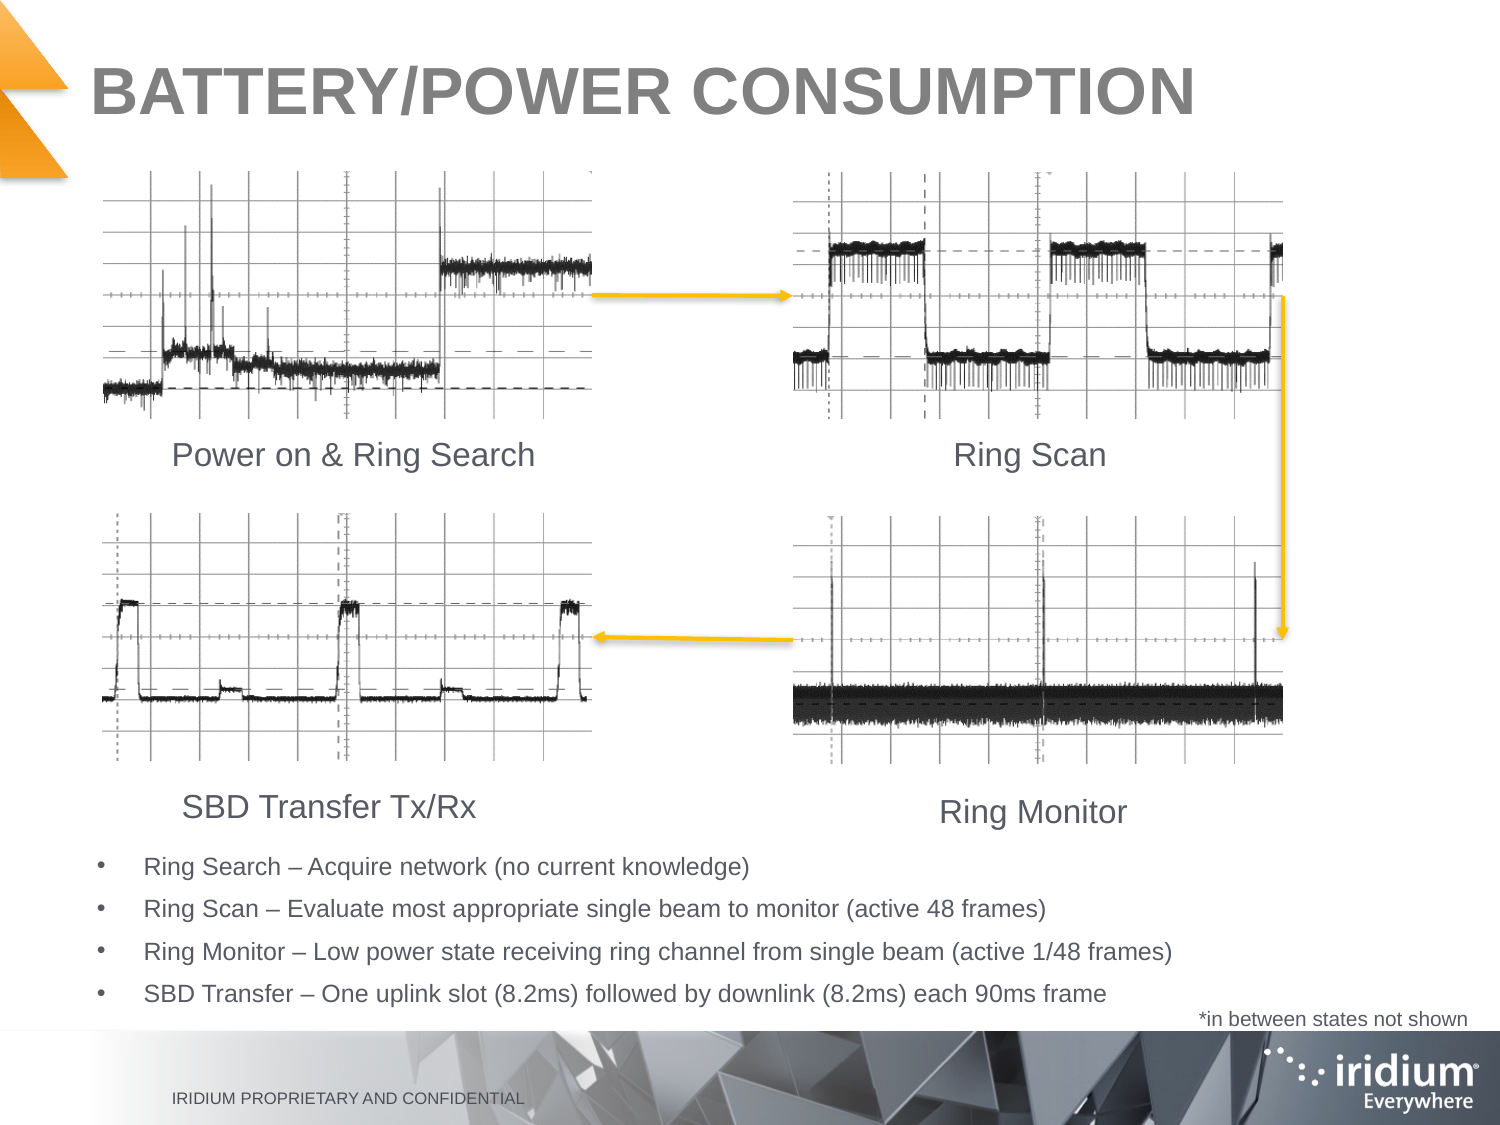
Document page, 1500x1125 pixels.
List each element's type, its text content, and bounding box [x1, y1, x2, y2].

picture [792, 172, 1283, 419]
text_box Ring Scan [938, 427, 1132, 486]
text_box Ring Monitor [924, 782, 1146, 842]
footer Iridium Proprietary and Confidential [156, 1064, 632, 1116]
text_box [591, 636, 794, 641]
title battery/power consumption [75, 26, 1425, 149]
picture [103, 171, 593, 419]
picture [102, 513, 593, 761]
text_box SBD Transfer Tx/Rx [166, 777, 557, 838]
picture [792, 515, 1283, 765]
text_box Power on & Ring Search [156, 428, 547, 486]
picture [1013, 1046, 1500, 1125]
text_box Ring Search – Acquire network (no current knowledge) Ring Scan – Evaluate most appropriate single beam to monitor (active 48 frames) Ring Monitor – Low power state receiving ring channel from single beam (active 1/48 frames) SBD Transfer – One uplink slot (8.2ms) followed by downlink (8.2ms) each 90ms frame [82, 842, 1405, 1064]
text_box *in between states not shown [1184, 998, 1500, 1046]
